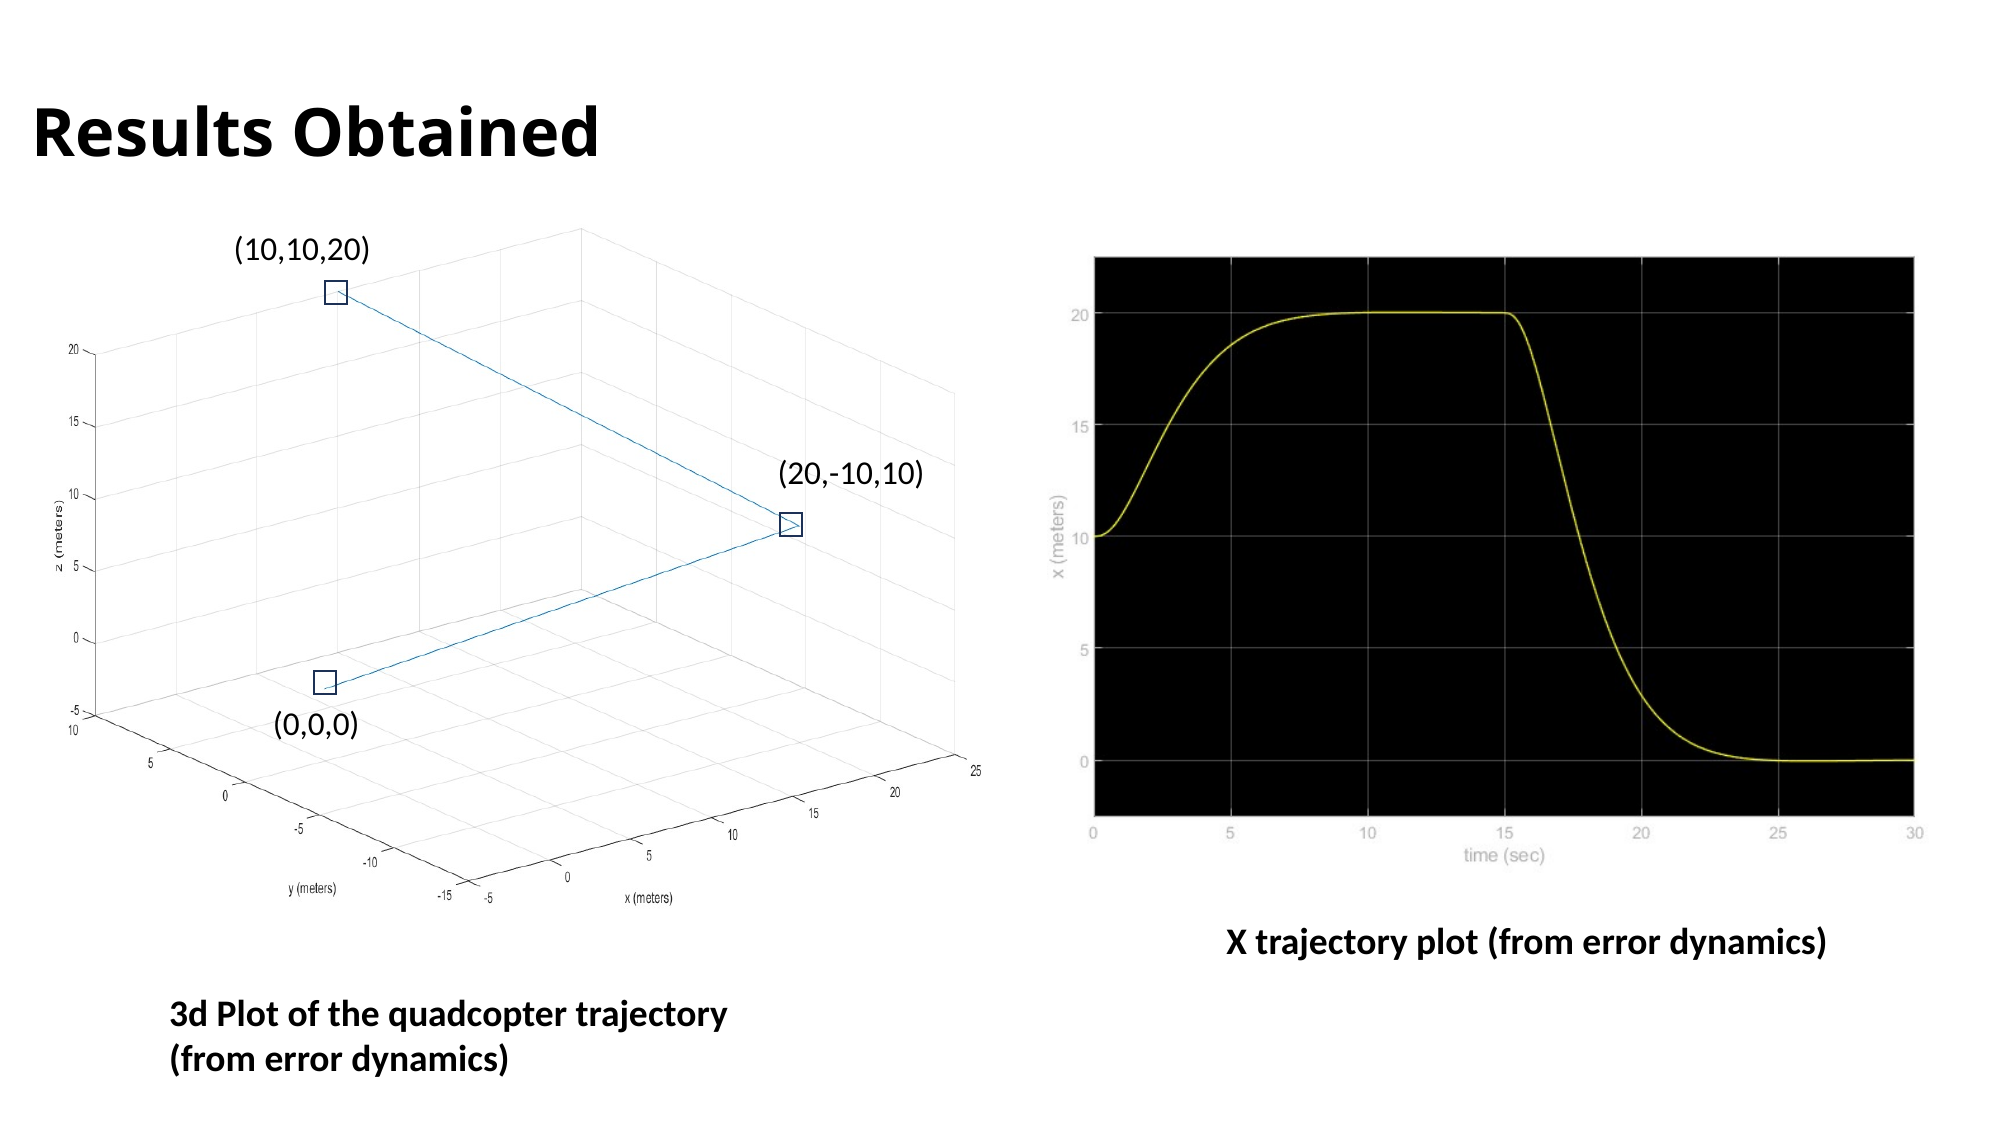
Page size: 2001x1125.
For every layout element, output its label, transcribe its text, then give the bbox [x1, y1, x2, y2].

text_box X trajectory plot (from error dynamics) [1211, 909, 1879, 970]
title Results Obtained [16, 0, 1231, 179]
text_box 3d Plot of the quadcopter trajectory (from error dynamics) [154, 981, 825, 1087]
picture [32, 168, 990, 940]
picture [1047, 245, 1934, 873]
